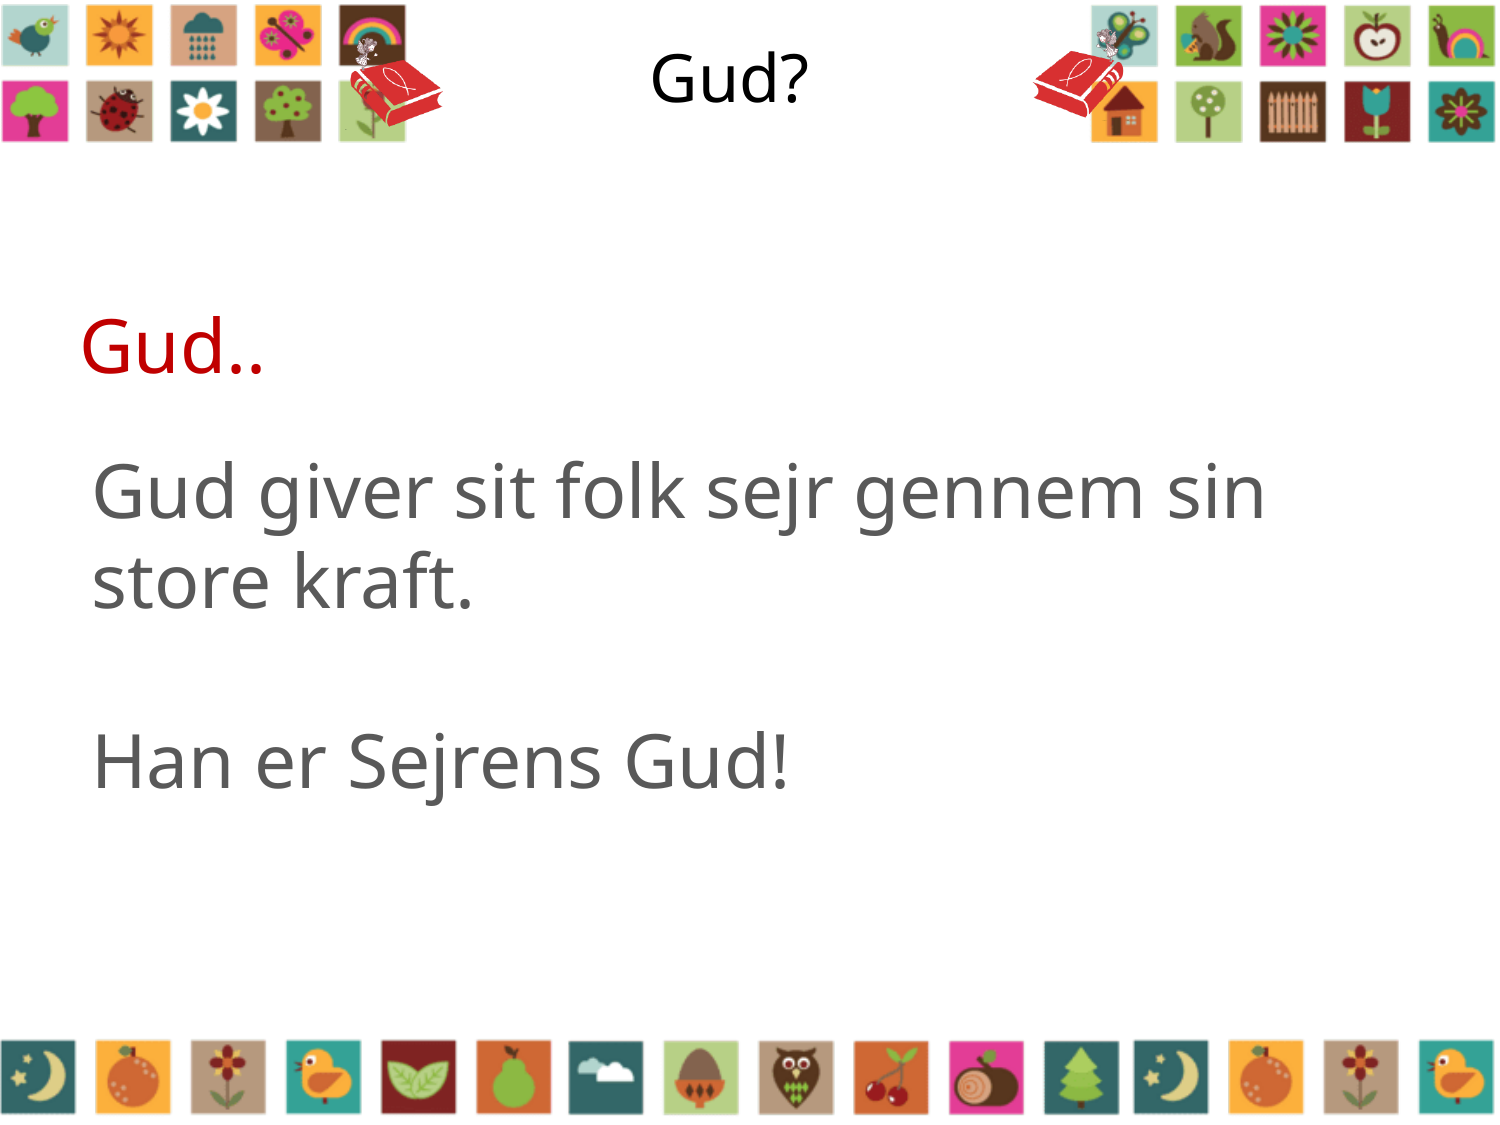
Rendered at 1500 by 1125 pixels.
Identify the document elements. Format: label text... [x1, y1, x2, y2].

picture [1001, 3, 1500, 150]
text_box Gud? [480, 28, 997, 124]
picture [0, 3, 475, 150]
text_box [0, 1028, 1500, 1118]
text_box Gud giver sit folk sejr gennem sin store kraft. Han er Sejrens Gud! [76, 436, 1424, 812]
text_box Gud.. [64, 290, 1412, 396]
